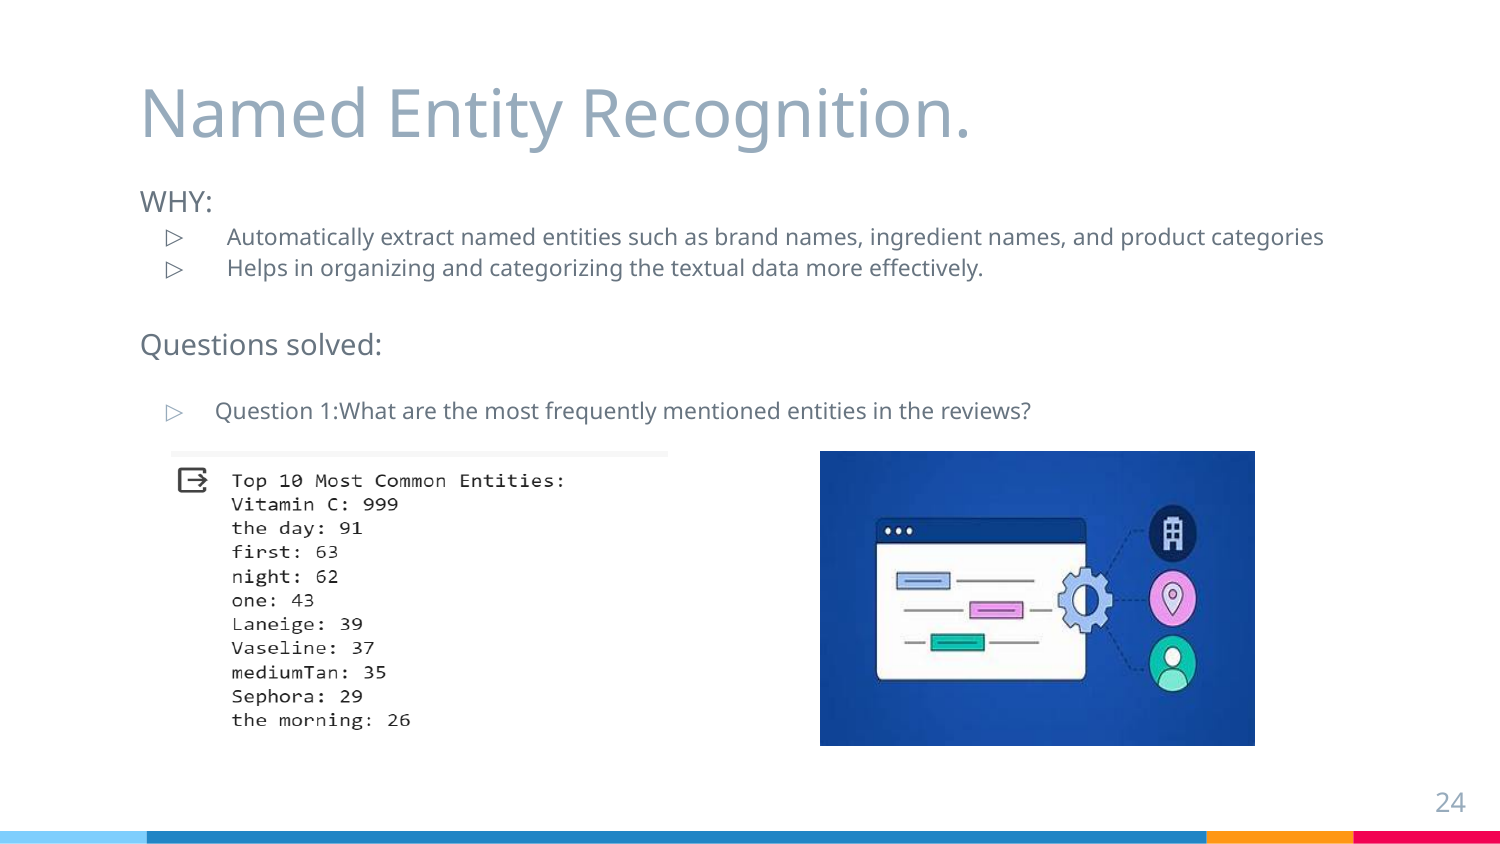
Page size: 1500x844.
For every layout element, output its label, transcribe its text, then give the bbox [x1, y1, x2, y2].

title Named Entity Recognition. [124, 52, 1350, 162]
picture [171, 451, 668, 755]
picture [820, 451, 1255, 746]
list WHY: Automatically extract named entities such as brand names, ingredient names, and product categories Helps in organizing and categorizing the textual data more effectively. Questions solved: Question 1:What are the most frequently mentioned entities in the reviews? [124, 162, 1350, 746]
slide_number ‹#› [1391, 770, 1482, 822]
